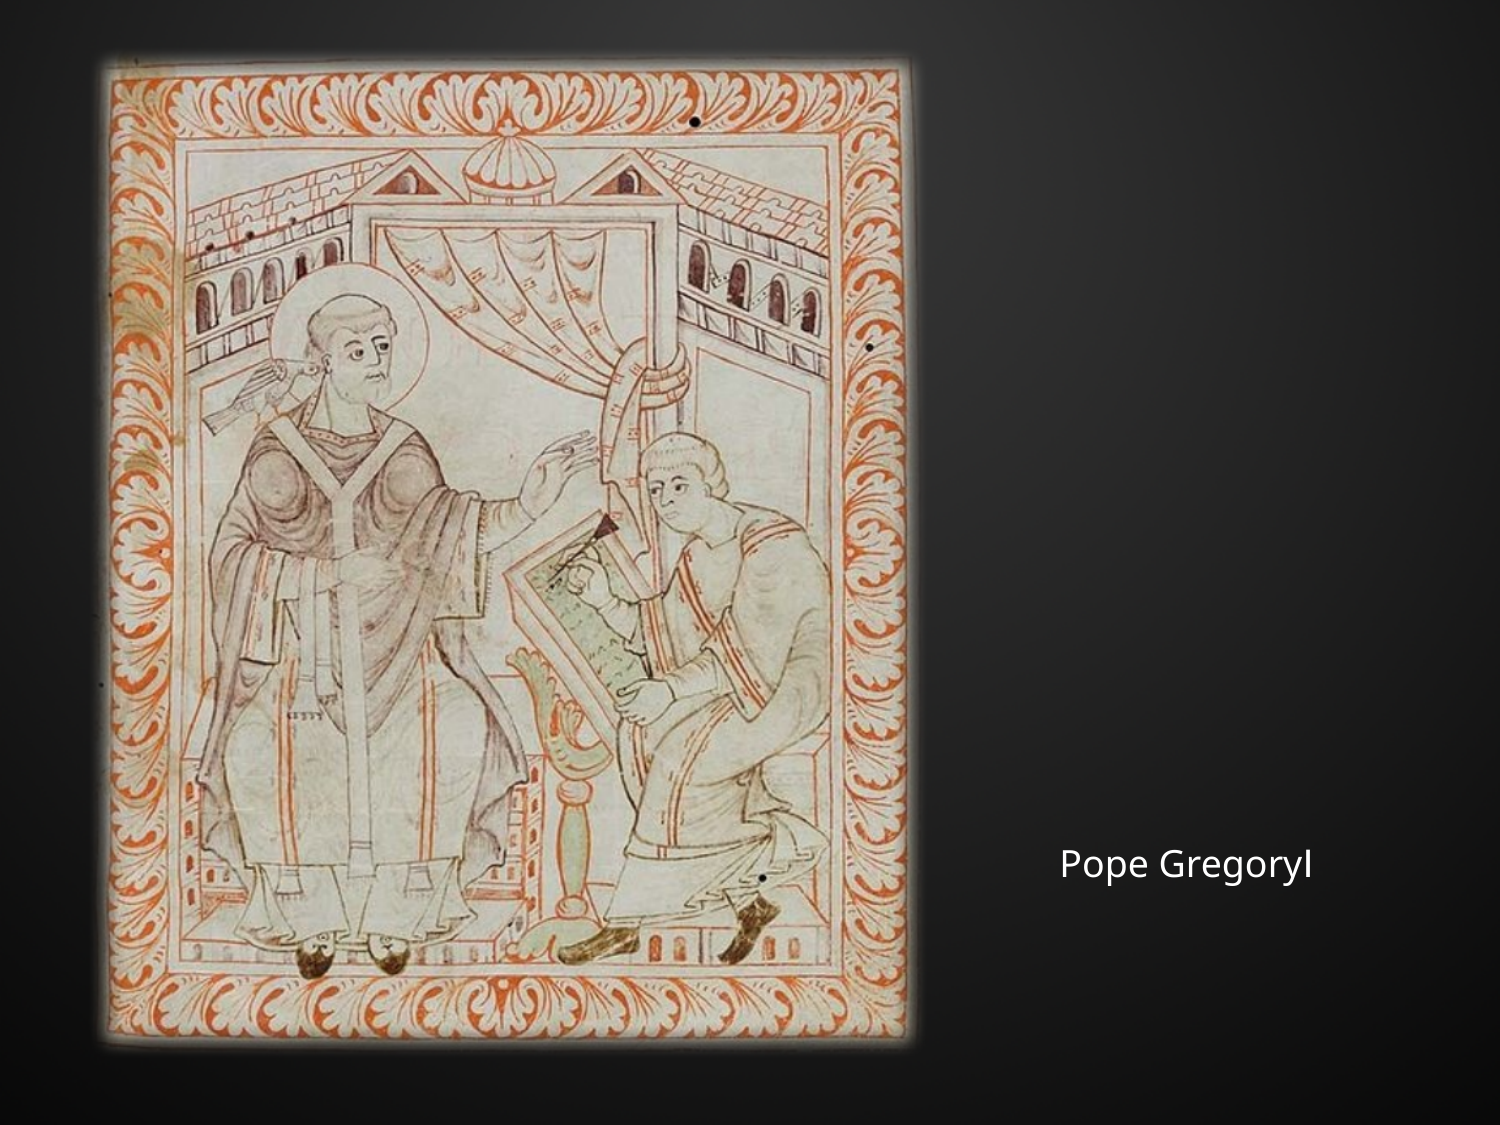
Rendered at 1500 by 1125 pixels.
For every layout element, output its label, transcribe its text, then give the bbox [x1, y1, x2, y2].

text_box [64, 113, 1436, 1125]
text_box Pope GregoryⅠ [1044, 832, 1339, 893]
picture [0, 0, 1500, 1125]
